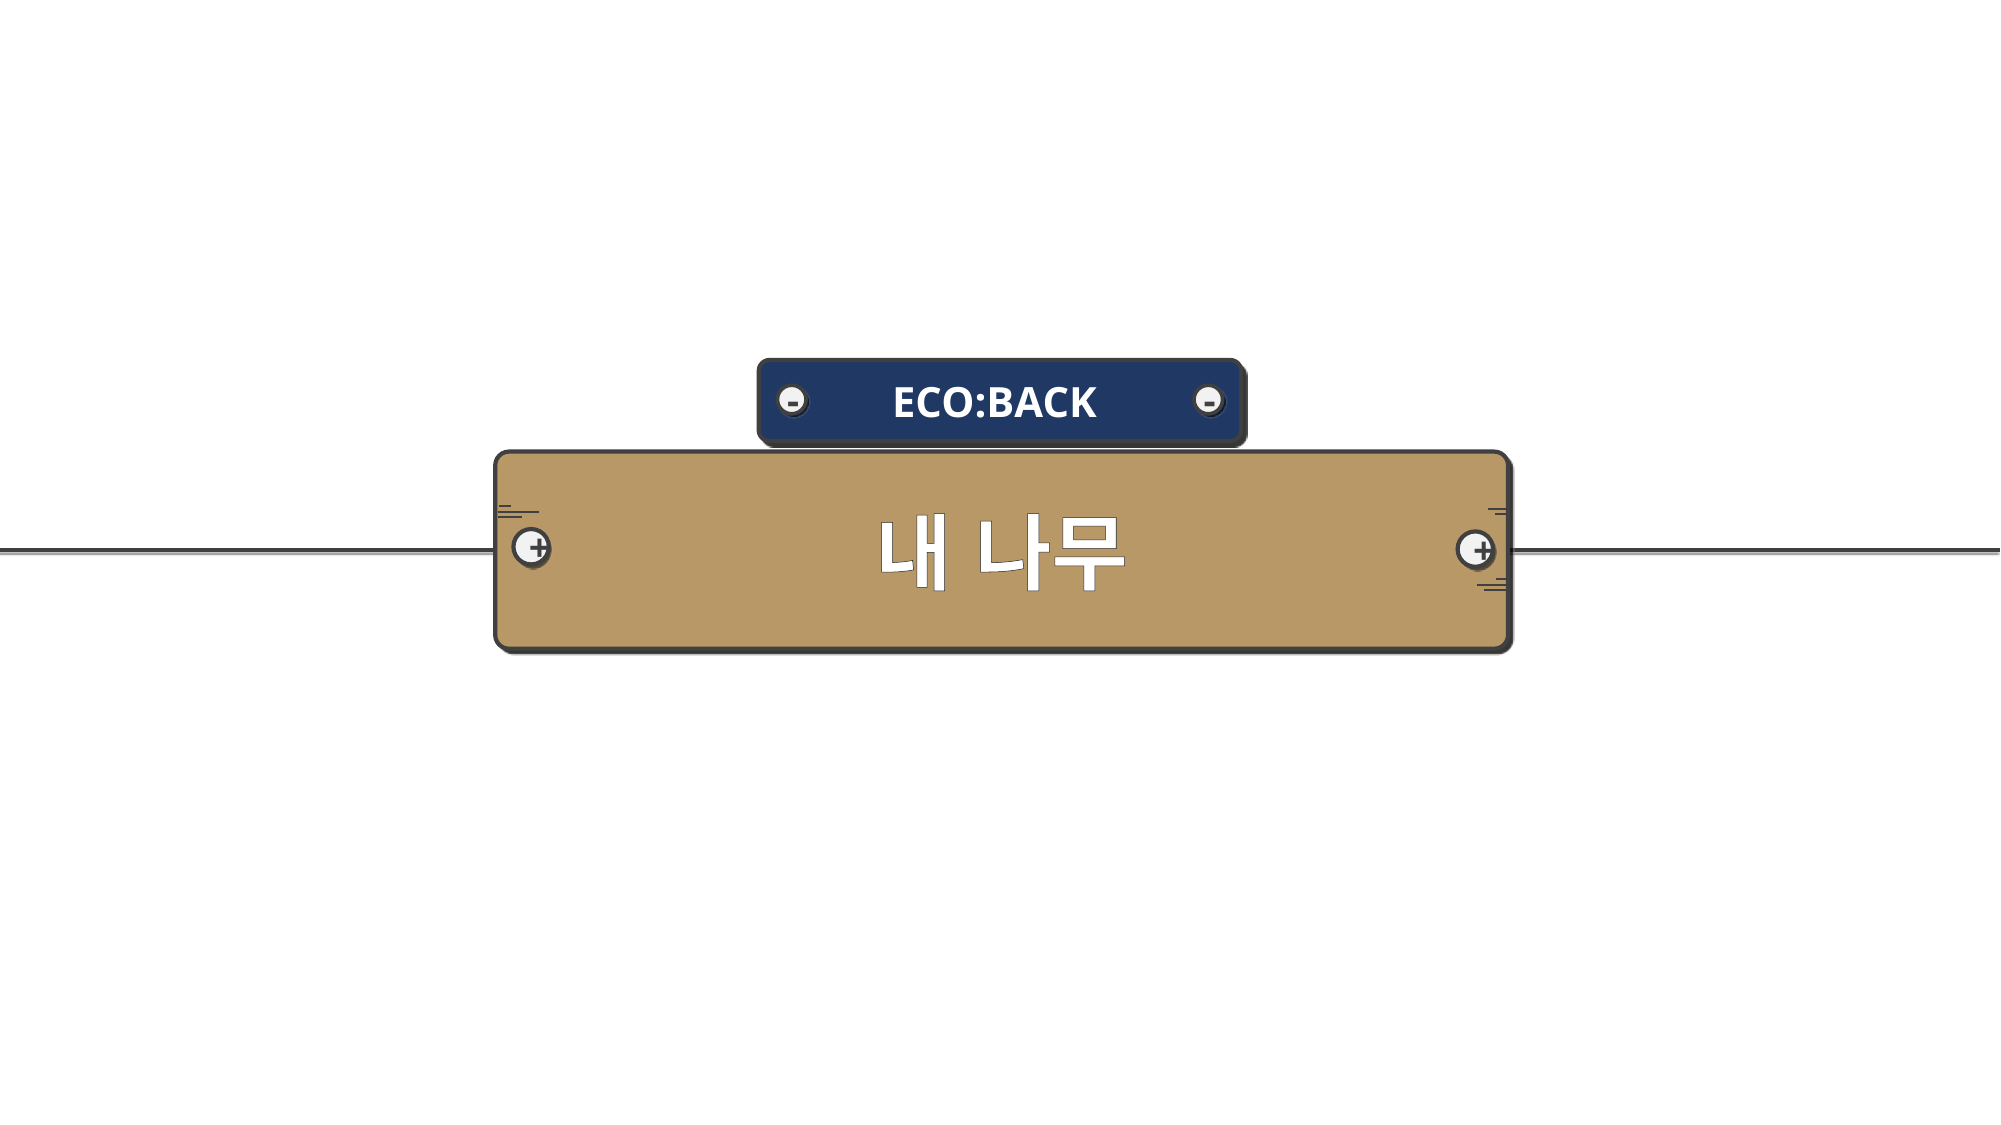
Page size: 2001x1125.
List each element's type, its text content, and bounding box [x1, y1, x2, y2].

text_box - [1192, 384, 1224, 415]
text_box 내 나무 [494, 550, 1510, 650]
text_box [497, 505, 549, 565]
text_box ECO:BACK [757, 358, 1243, 442]
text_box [1457, 508, 1508, 591]
text_box 내 나무 [494, 450, 1510, 549]
text_box - [776, 384, 808, 415]
